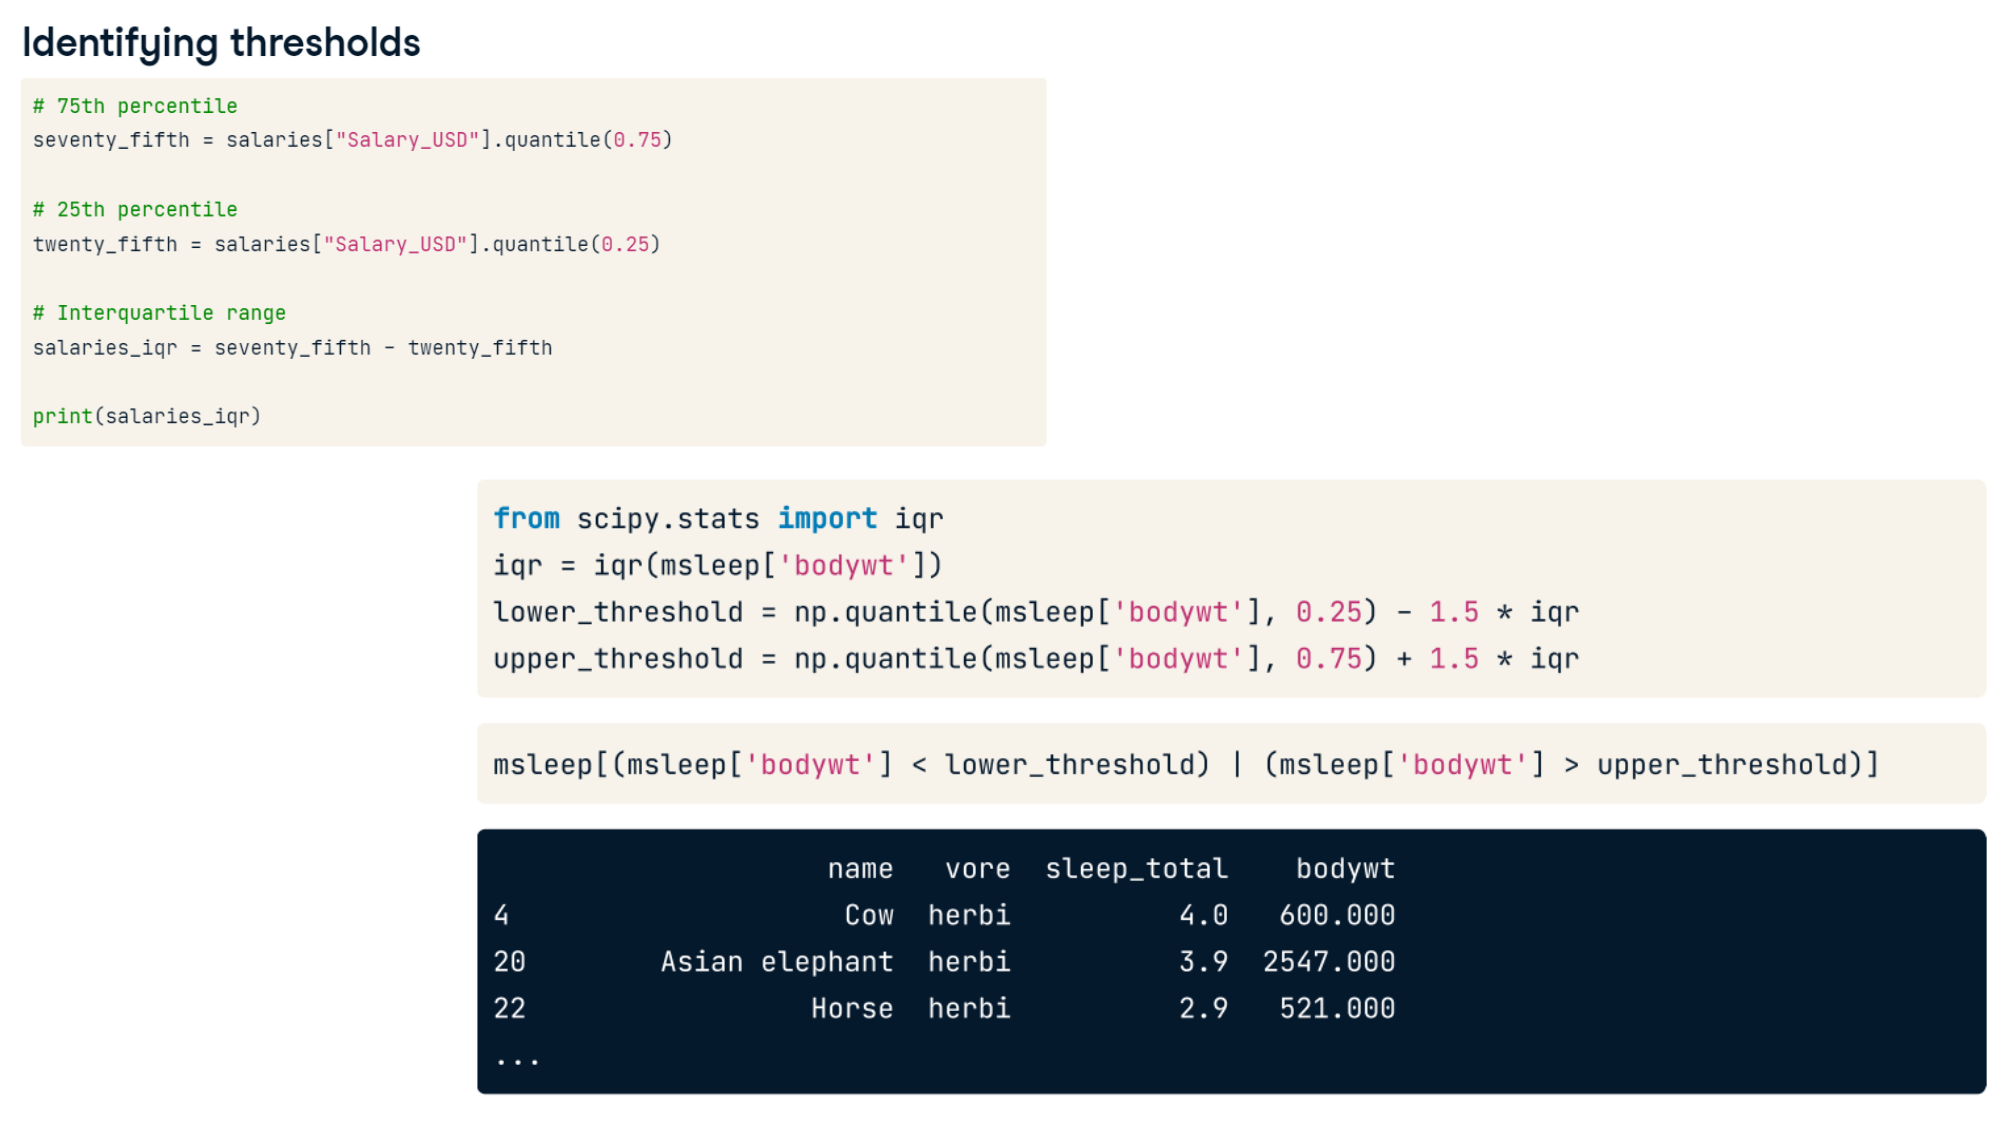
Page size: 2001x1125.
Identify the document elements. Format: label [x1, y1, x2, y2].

picture [11, 17, 1058, 458]
picture [470, 472, 2000, 1107]
